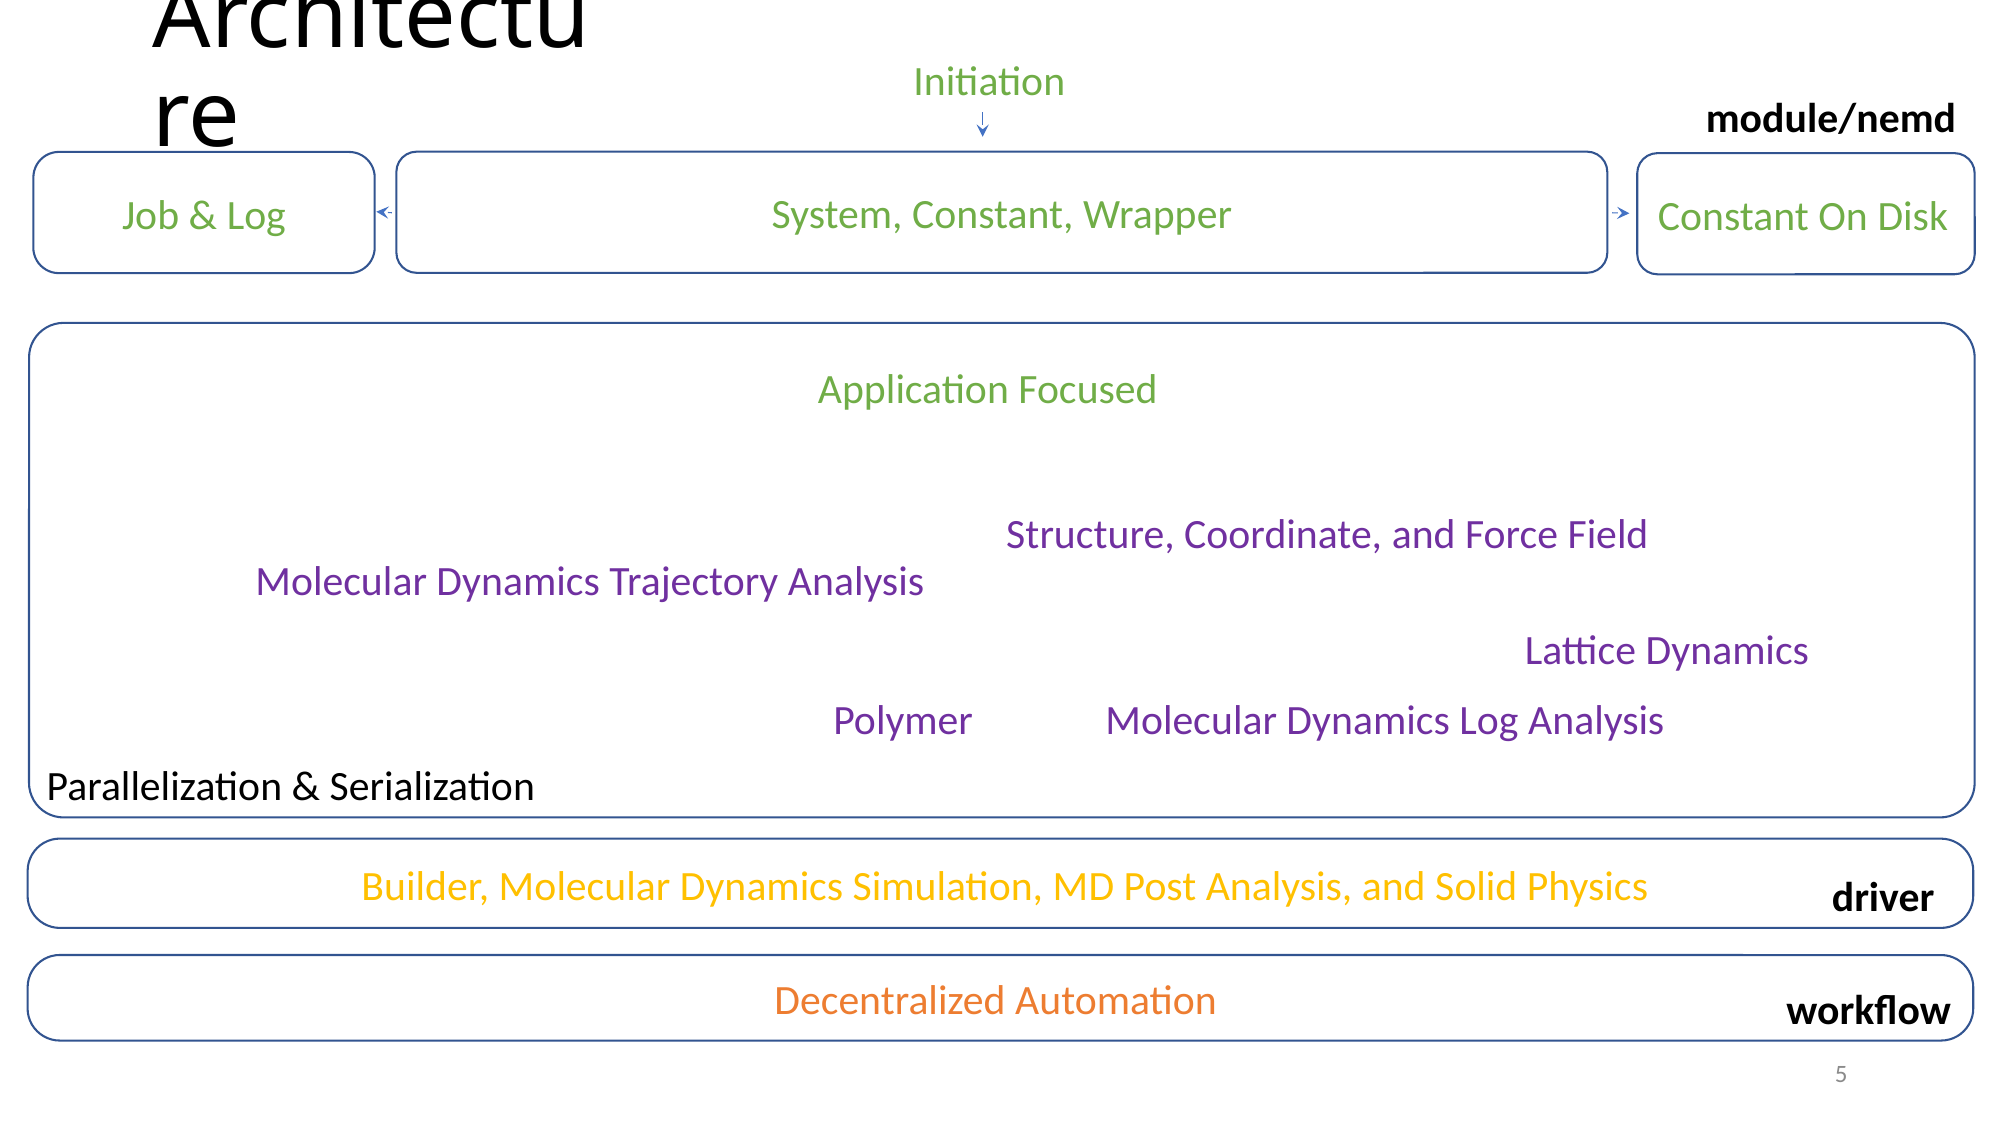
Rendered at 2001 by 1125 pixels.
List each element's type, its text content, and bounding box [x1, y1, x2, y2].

text_box module/nemd [1691, 83, 1972, 149]
text_box System, Constant, Wrapper [395, 150, 1609, 274]
text_box [27, 321, 1976, 819]
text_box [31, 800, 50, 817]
text_box [33, 151, 51, 168]
text_box driver [1817, 862, 1950, 928]
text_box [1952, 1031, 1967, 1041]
text_box Constant On Disk [1636, 152, 1976, 276]
slide_number 5 [1412, 1042, 1863, 1103]
text_box Application Focused [803, 353, 1181, 419]
title Architecture [137, 0, 628, 134]
text_box Initiation [898, 46, 1081, 112]
text_box Job & Log [32, 150, 376, 275]
text_box Builder, Molecular Dynamics Simulation, MD Post Analysis, and Solid Physics [26, 837, 1975, 929]
text_box Decentralized Automation [26, 953, 1975, 1042]
